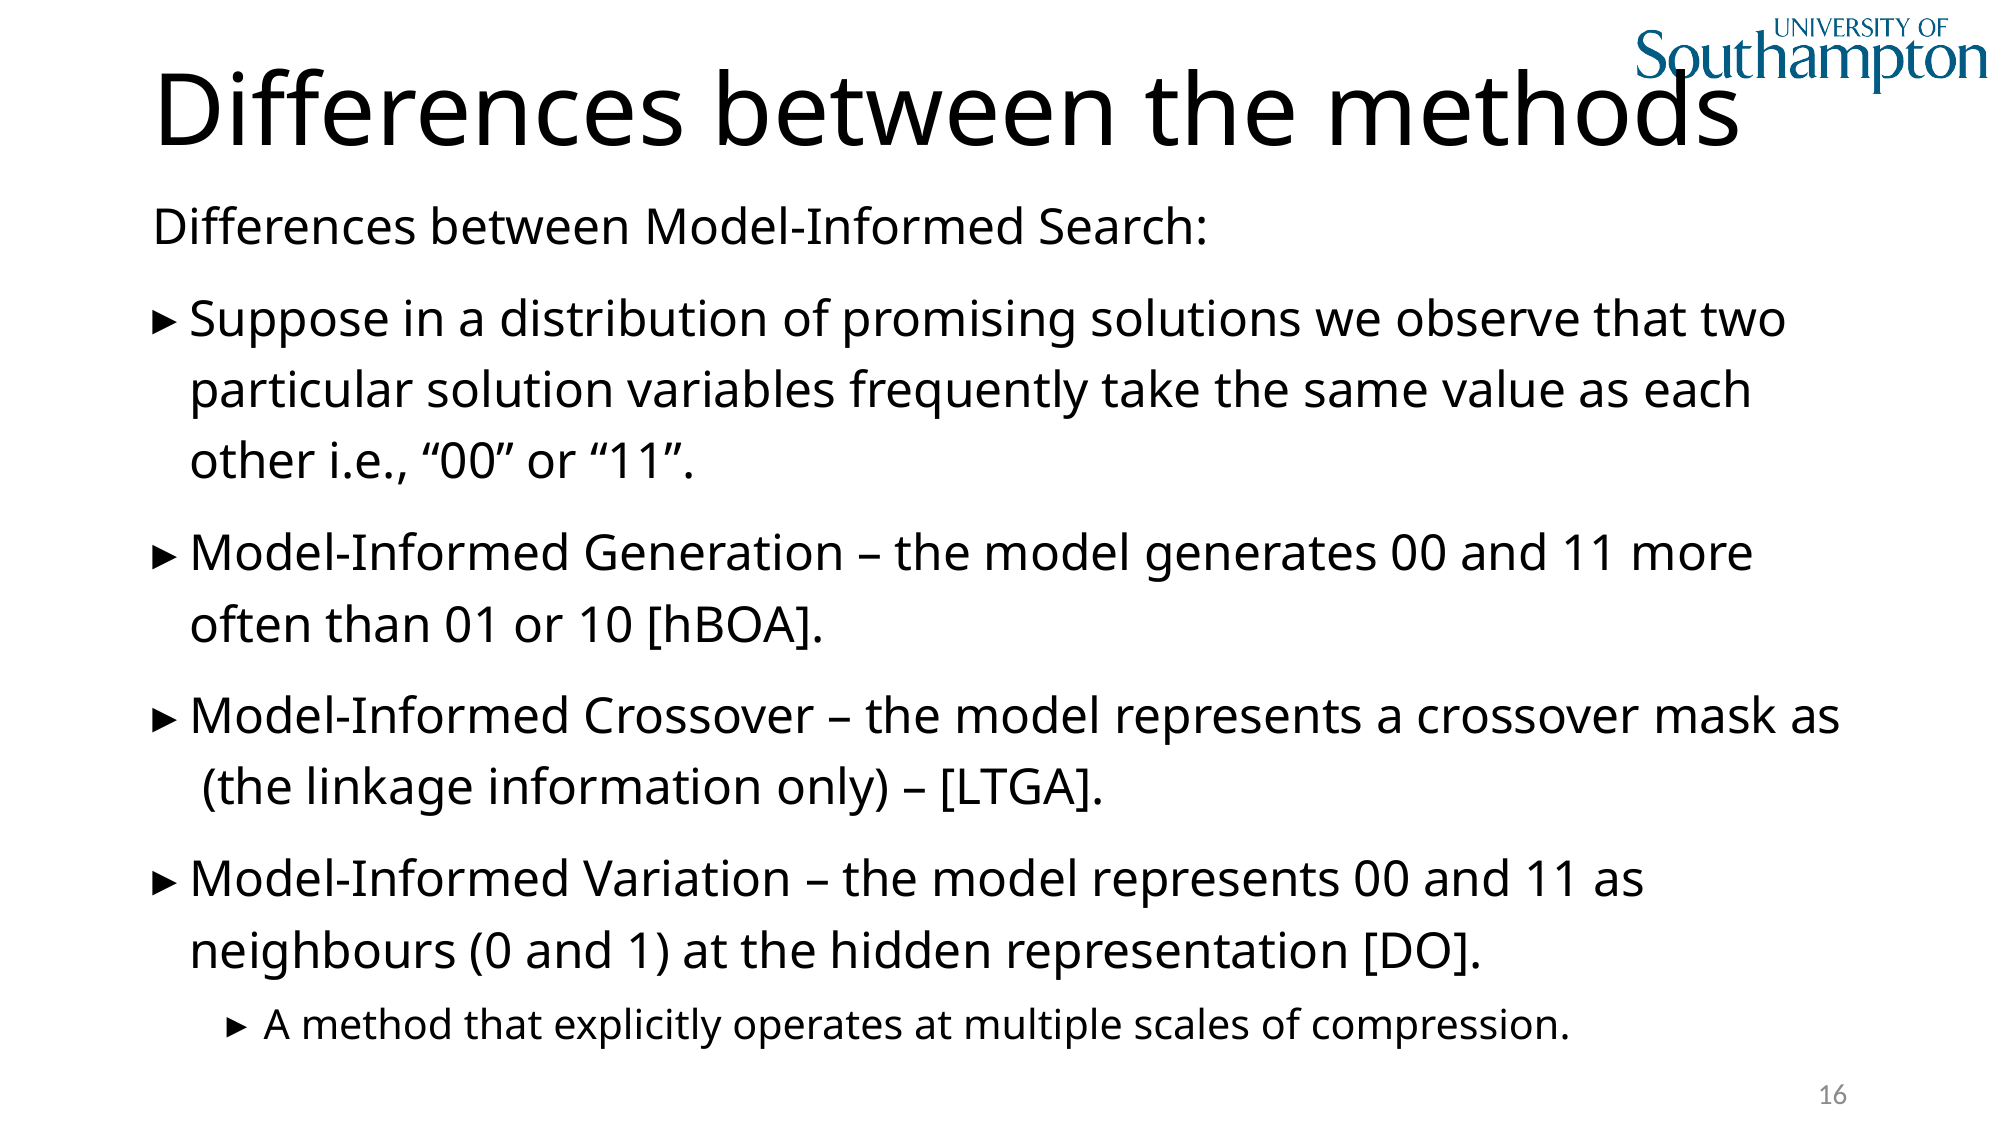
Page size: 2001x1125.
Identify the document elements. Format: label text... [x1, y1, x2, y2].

slide_number 16 [1412, 1063, 1863, 1123]
picture [1863, 18, 1988, 94]
title Differences between the methods [137, 4, 1863, 223]
